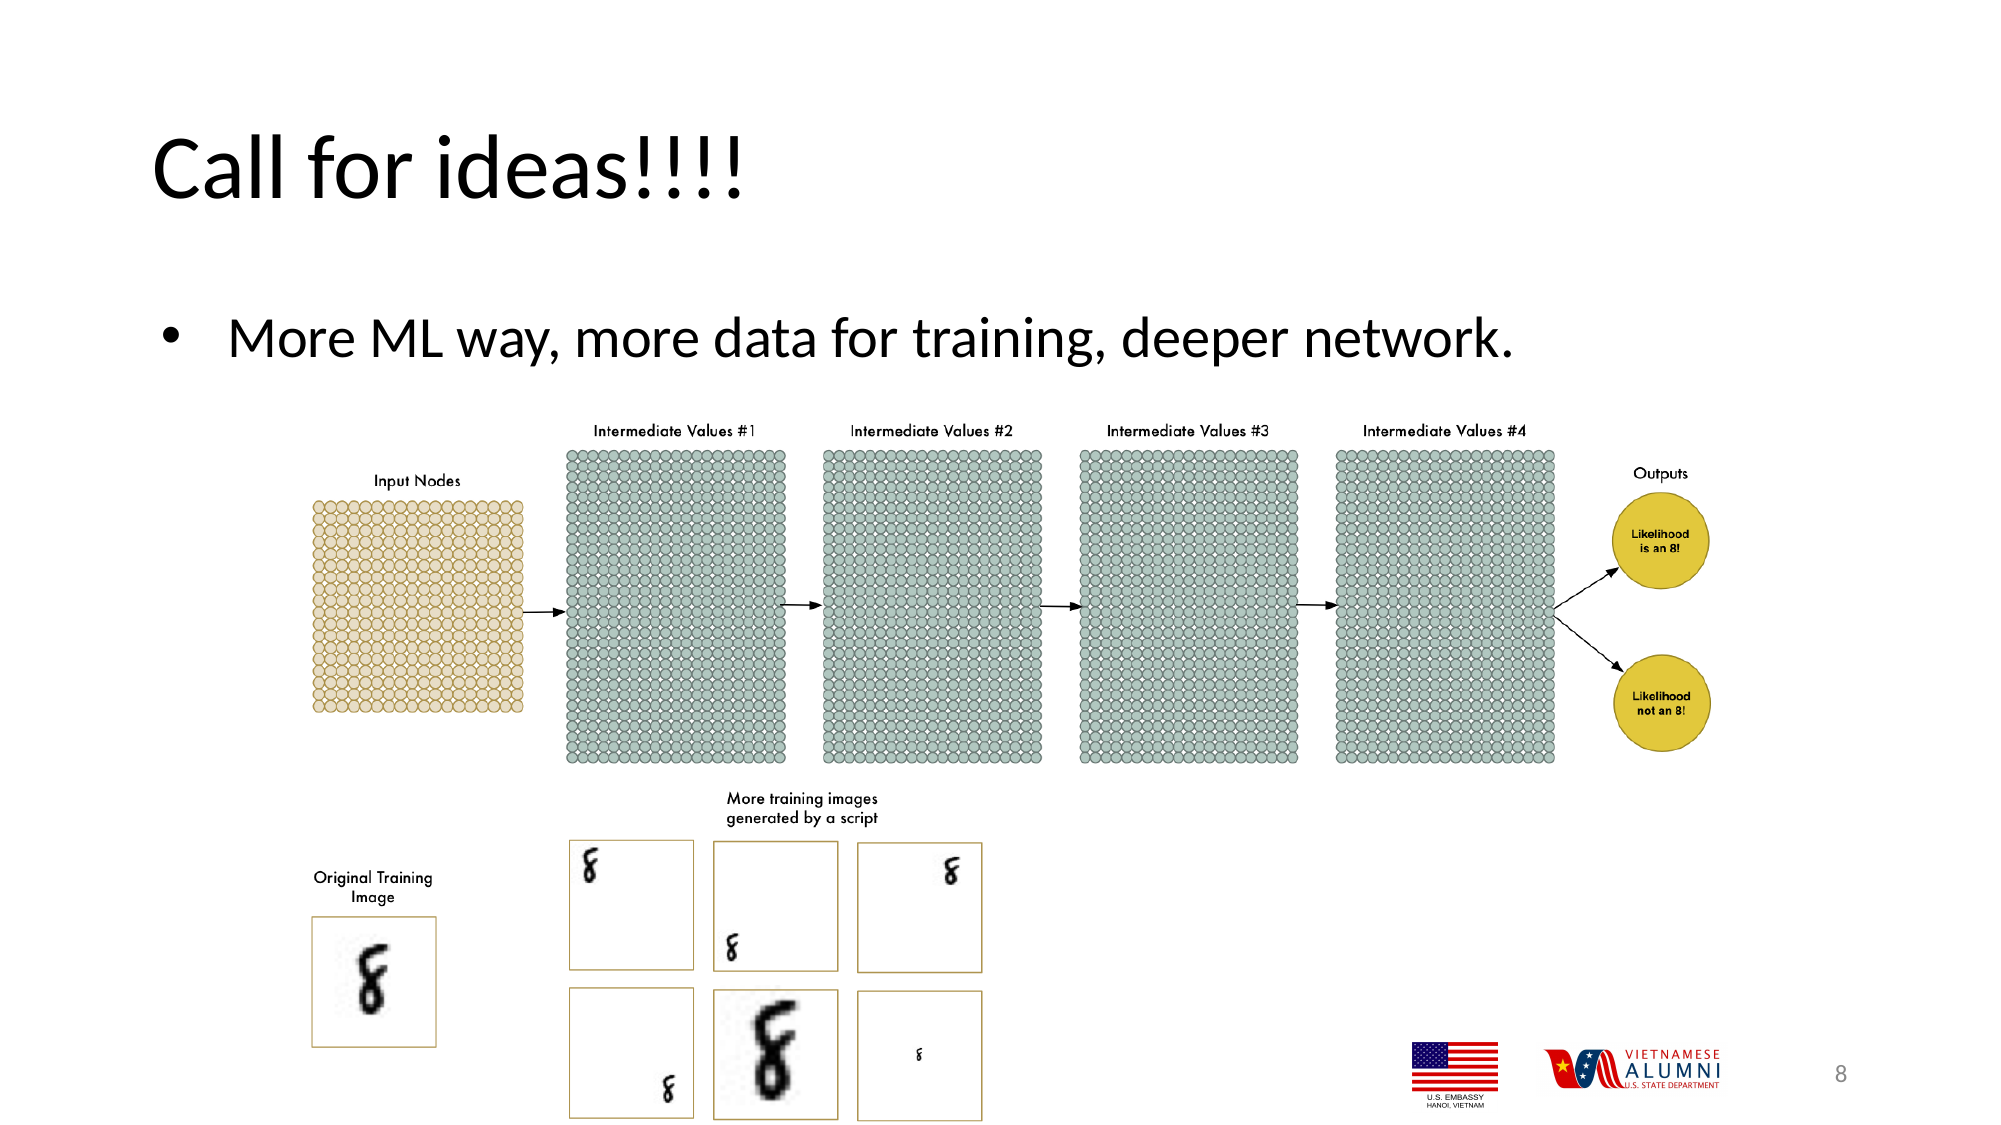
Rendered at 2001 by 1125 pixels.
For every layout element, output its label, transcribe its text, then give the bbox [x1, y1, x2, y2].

picture [1412, 1103, 1498, 1113]
list More ML way, more data for training, deeper network. [137, 299, 1863, 428]
picture [308, 787, 985, 1125]
slide_number 8 [1412, 1042, 1863, 1103]
picture [308, 419, 1712, 764]
title Call for ideas!!!! [137, 59, 1863, 278]
